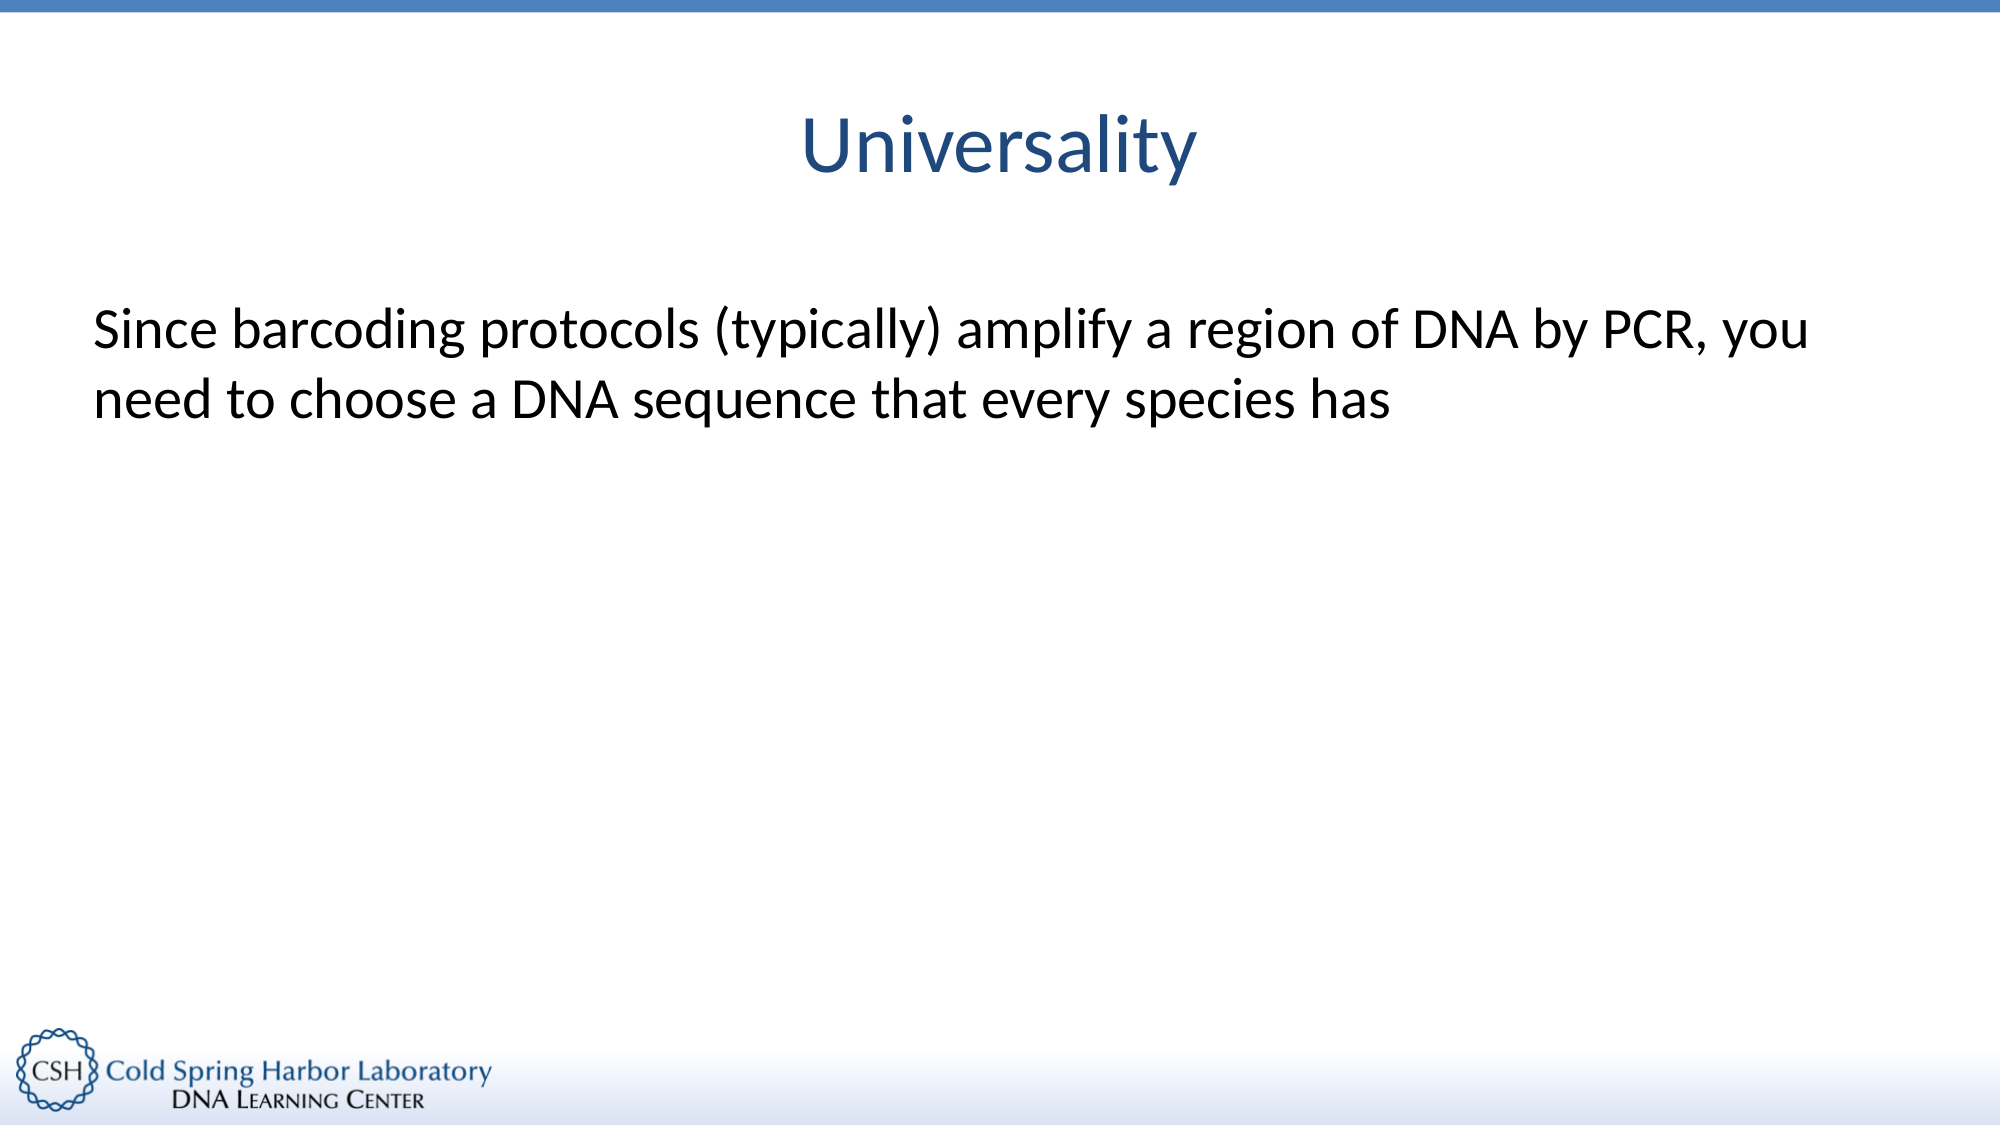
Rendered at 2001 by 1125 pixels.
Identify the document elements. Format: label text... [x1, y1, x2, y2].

text_box Since barcoding protocols (typically) amplify a region of DNA by PCR, you need to choose a DNA sequence that every species has [79, 232, 1921, 668]
picture [16, 1028, 493, 1113]
title Universality [99, 45, 1900, 232]
